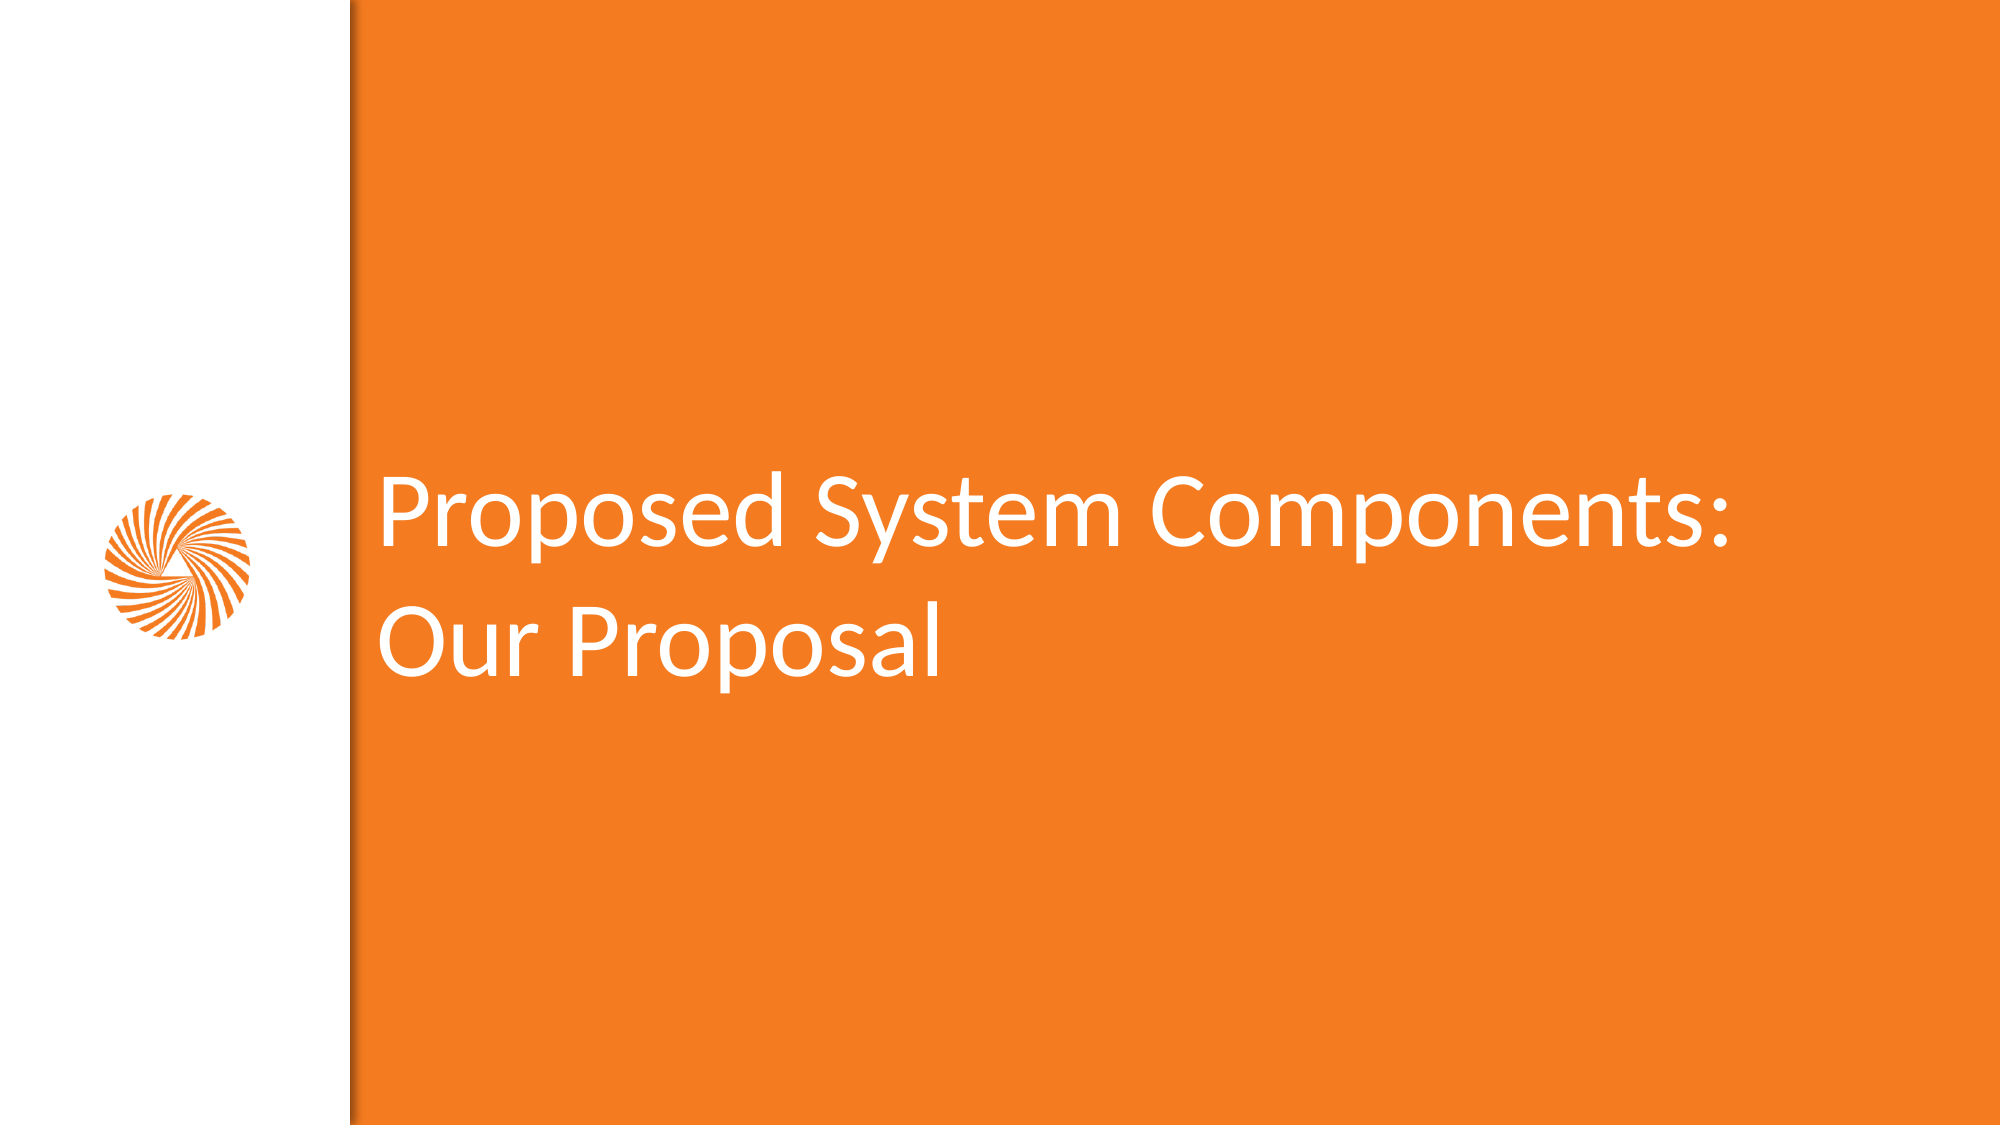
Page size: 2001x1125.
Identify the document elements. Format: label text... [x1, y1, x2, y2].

picture [99, 489, 255, 645]
title Proposed System Components: Our Proposal [358, 430, 1943, 570]
